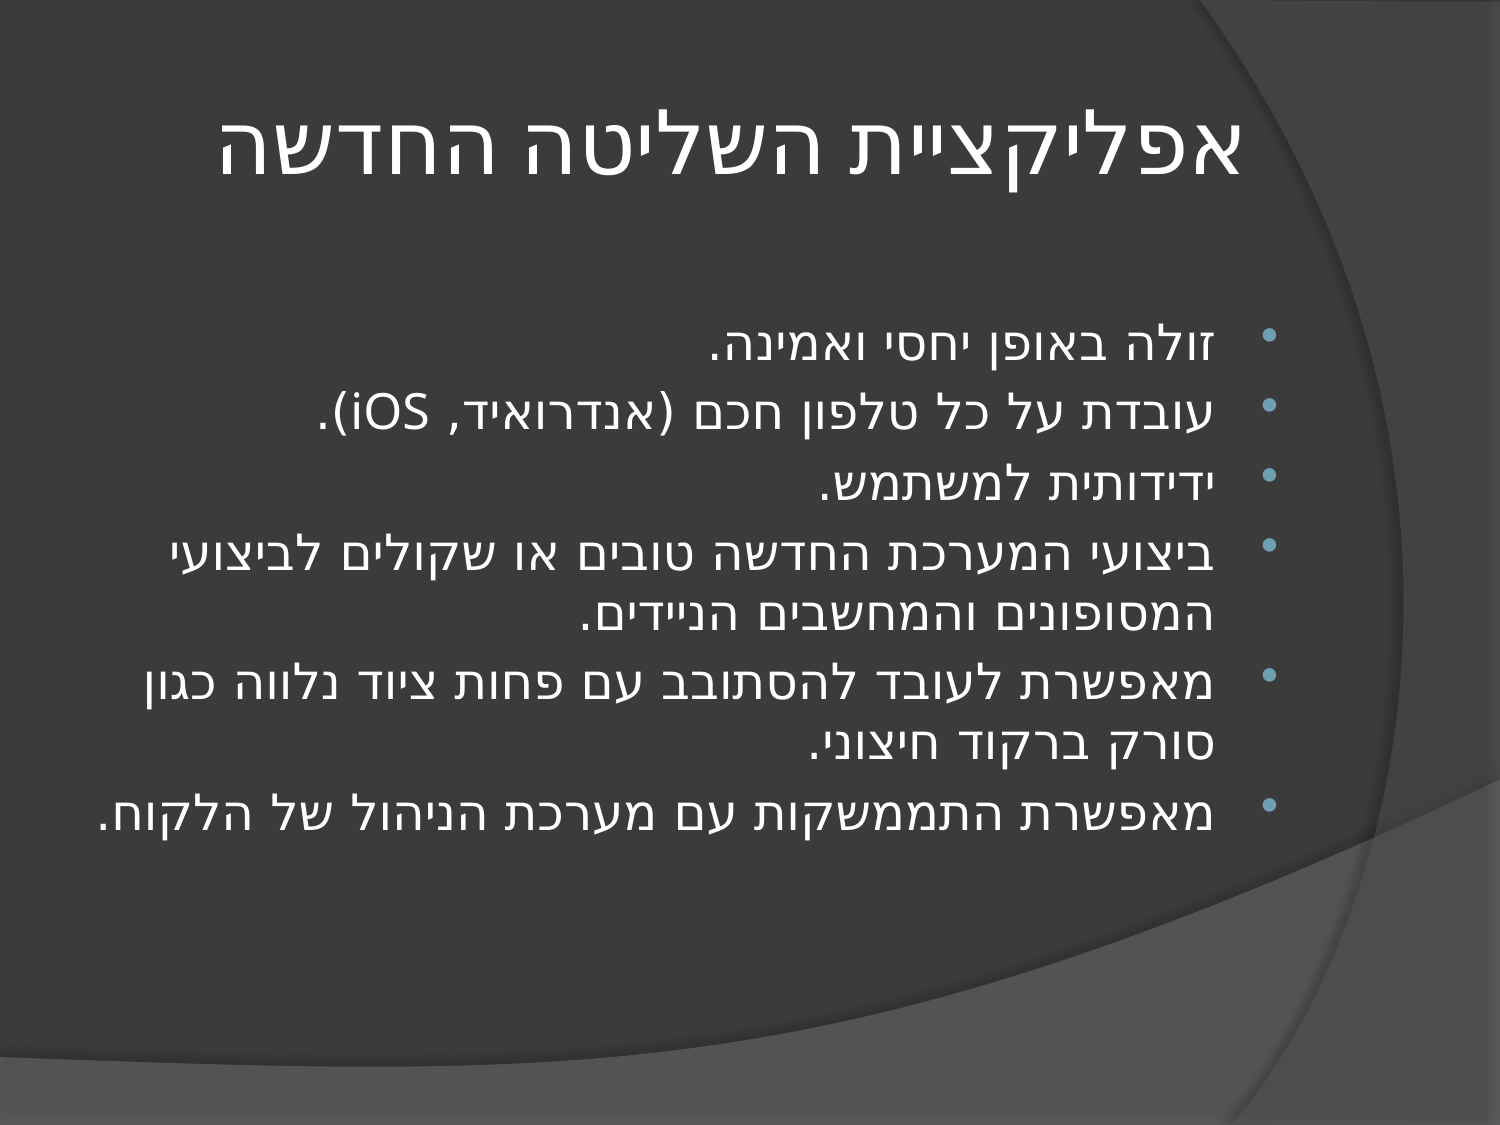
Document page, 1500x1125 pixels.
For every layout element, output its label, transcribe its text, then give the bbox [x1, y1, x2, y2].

title אפליקציית השליטה החדשה [75, 45, 1388, 233]
list זולה באופן יחסי ואמינה. עובדת על כל טלפון חכם (אנדרואיד, iOS). ידידותית למשתמש. ביצועי המערכת החדשה טובים או שקולים לביצועי המסופונים והמחשבים הניידים. מאפשרת לעובד להסתובב עם פחות ציוד נלווה כגון סורק ברקוד חיצוני. מאפשרת התממשקות עם מערכת הניהול של הלקוח. [75, 302, 1300, 1046]
